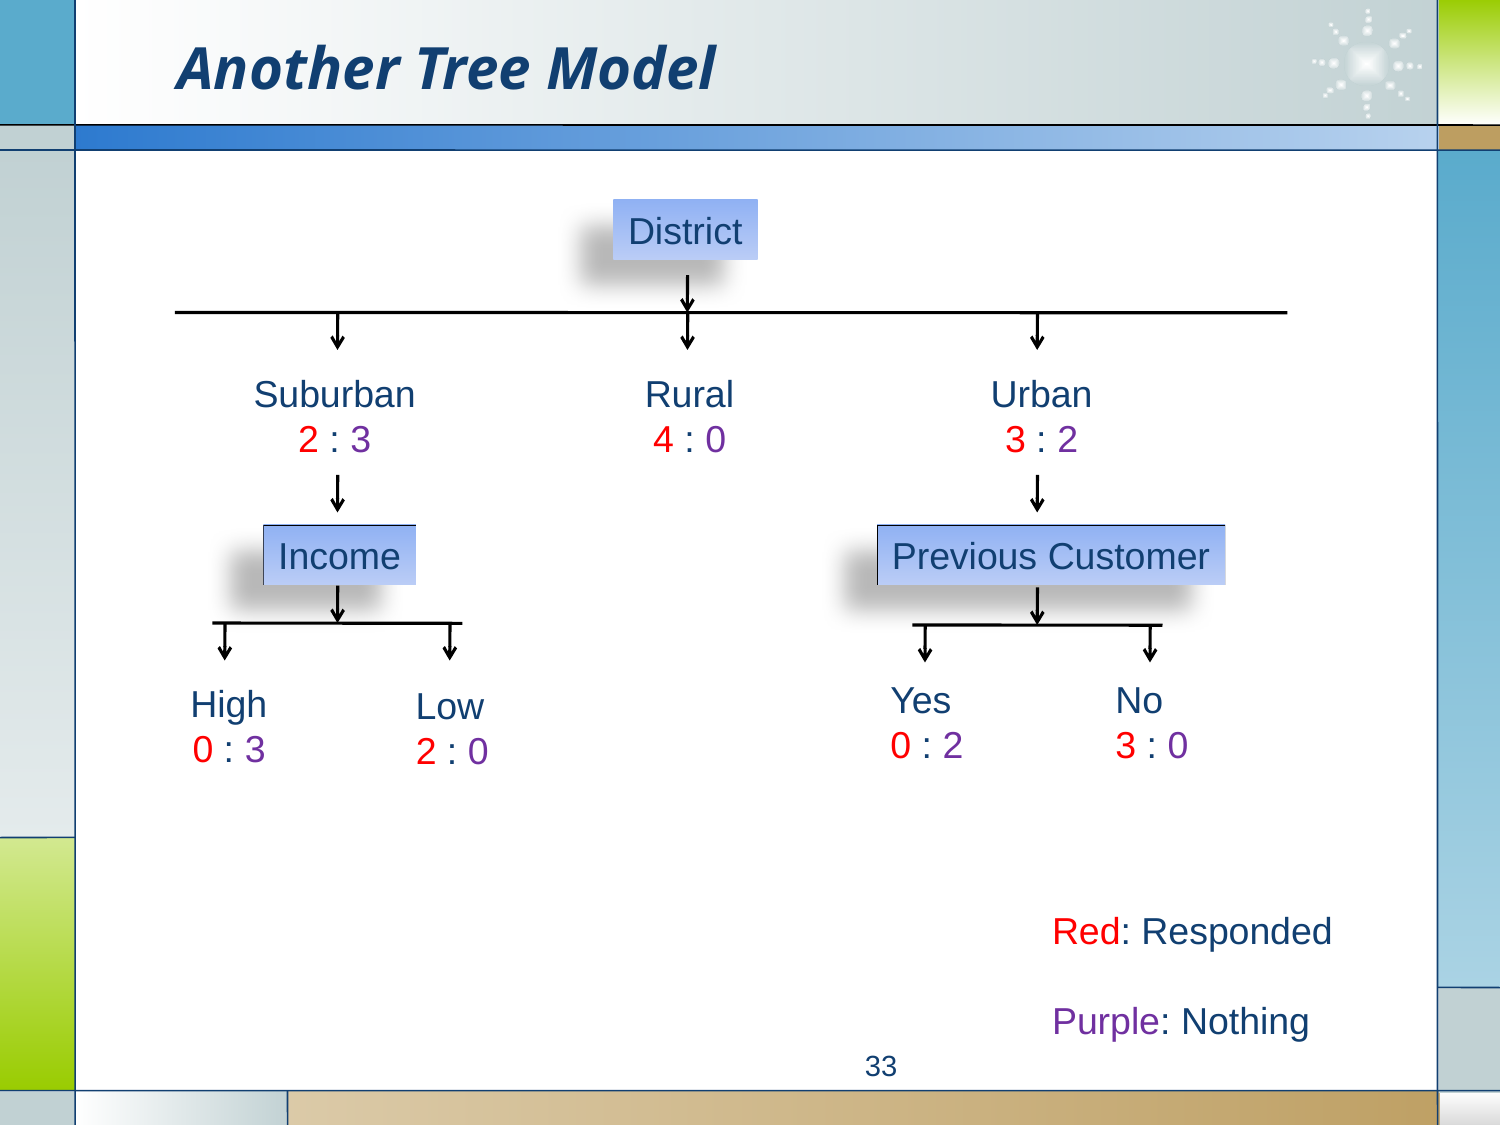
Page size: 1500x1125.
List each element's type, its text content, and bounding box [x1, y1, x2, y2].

title Another Tree Model [162, 19, 1263, 113]
text_box Yes 0 : 2 [875, 668, 979, 774]
text_box Previous Customer [877, 524, 1226, 585]
text_box Urban 3 : 2 [975, 362, 1108, 468]
text_box Low 2 : 0 [400, 674, 504, 780]
text_box Income [263, 524, 416, 585]
text_box High 0 : 3 [175, 673, 283, 778]
text_box District [613, 199, 758, 260]
text_box Rural 4 : 0 [630, 362, 750, 468]
slide_number 33 [562, 1039, 913, 1081]
text_box Red: Responded Purple: Nothing [1037, 899, 1373, 1050]
text_box No 3 : 0 [1100, 668, 1204, 774]
text_box Suburban 2 : 3 [238, 362, 431, 468]
